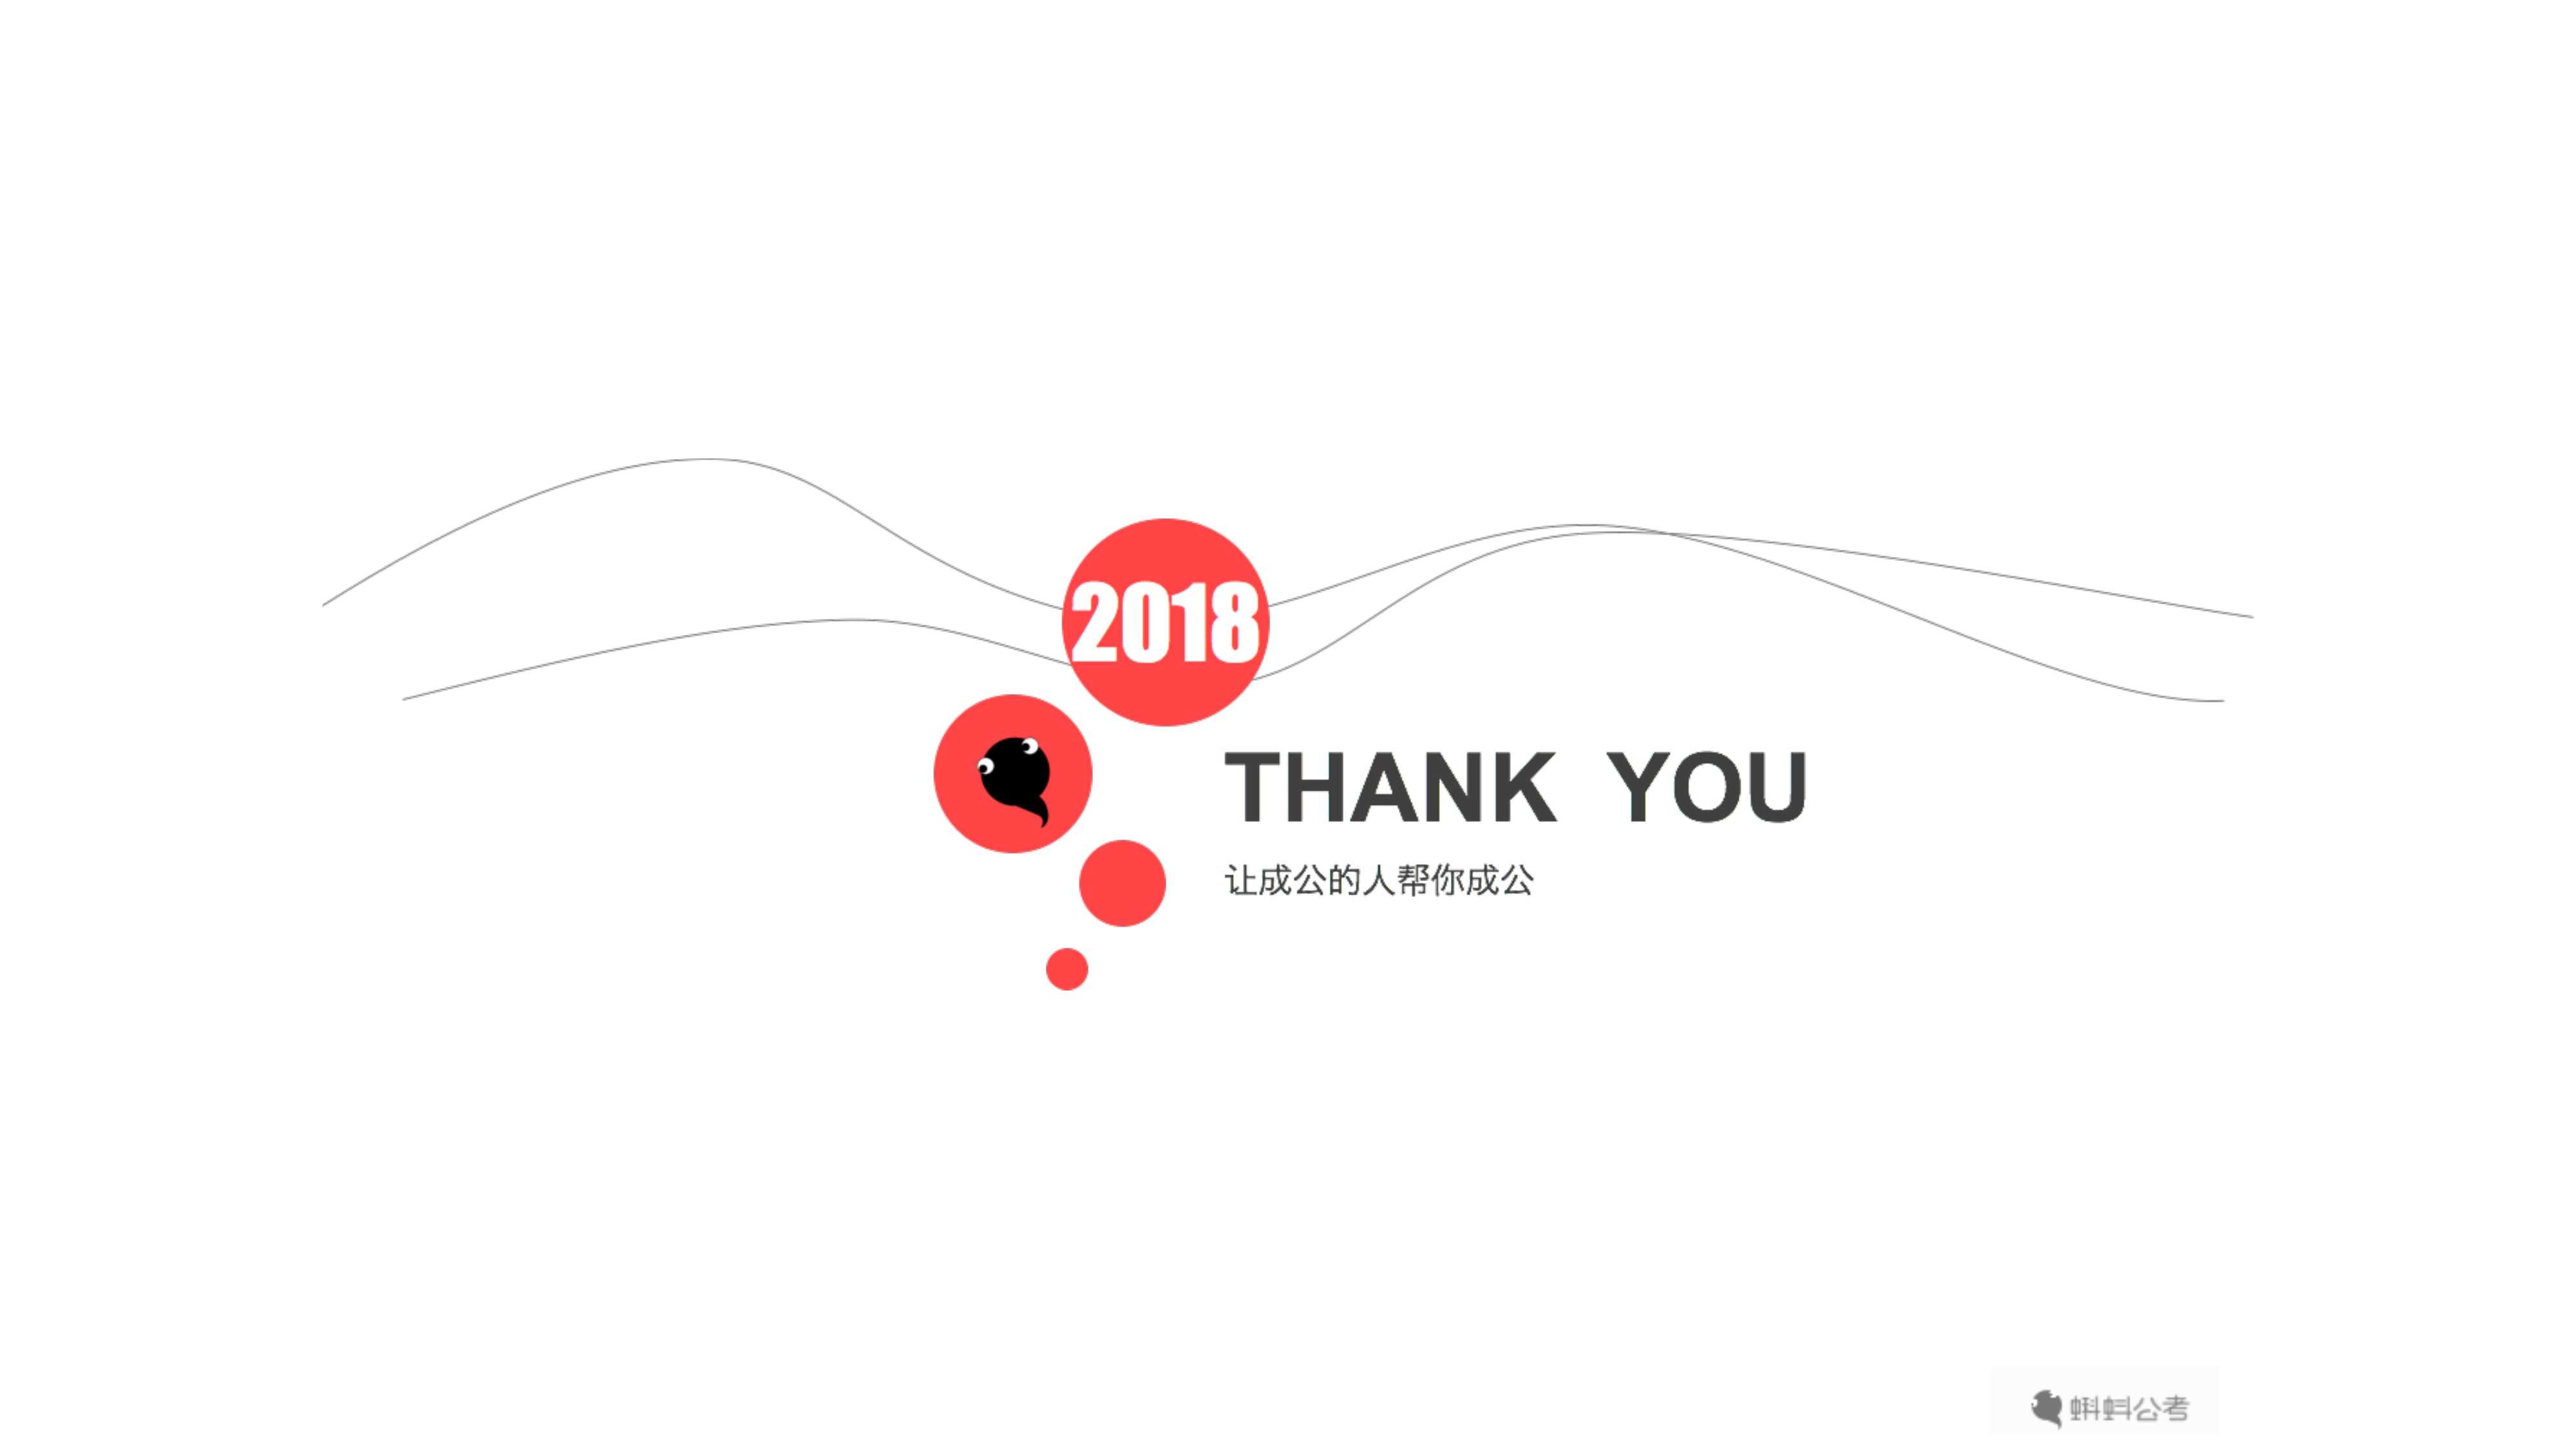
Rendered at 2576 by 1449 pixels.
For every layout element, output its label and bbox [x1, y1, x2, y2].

picture [1991, 1366, 2219, 1434]
picture [322, 459, 2254, 990]
